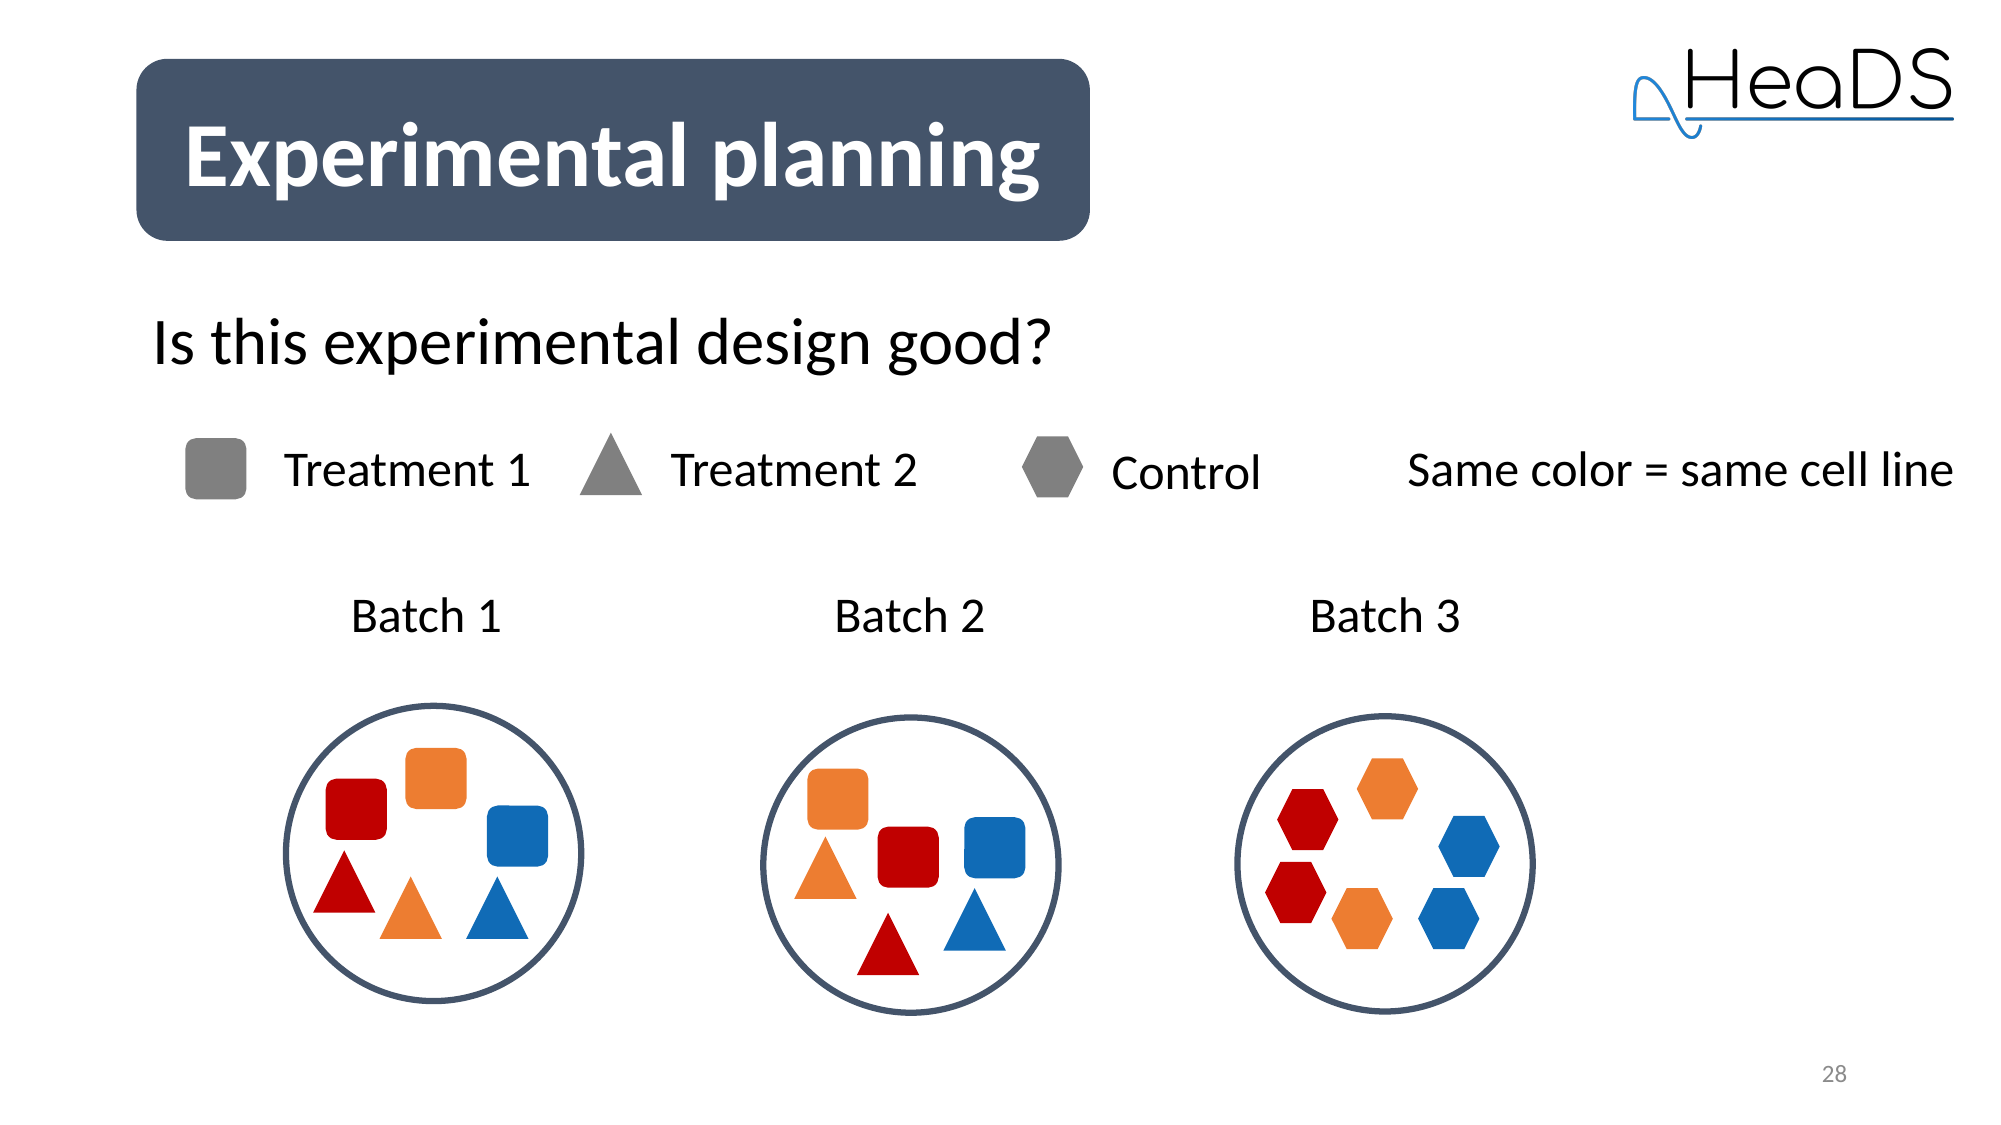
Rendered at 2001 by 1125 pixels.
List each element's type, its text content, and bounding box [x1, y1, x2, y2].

text_box [579, 432, 643, 496]
picture [1633, 48, 1954, 139]
list Is this experimental design good? [137, 299, 1863, 389]
slide_number 28 [1412, 1042, 1863, 1103]
text_box Same color = same cell line [1392, 428, 1970, 504]
text_box Batch 1 [336, 574, 517, 650]
text_box Batch 2 [819, 574, 1001, 650]
text_box Treatment 2 [655, 429, 933, 505]
text_box Experimental planning [136, 58, 1090, 241]
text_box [285, 705, 582, 1002]
text_box Batch 3 [1294, 574, 1476, 650]
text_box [763, 717, 1059, 1013]
text_box Treatment 1 [269, 429, 547, 505]
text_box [1237, 716, 1533, 1012]
text_box Control [1096, 431, 1277, 507]
text_box [185, 438, 247, 500]
text_box [1021, 436, 1084, 498]
